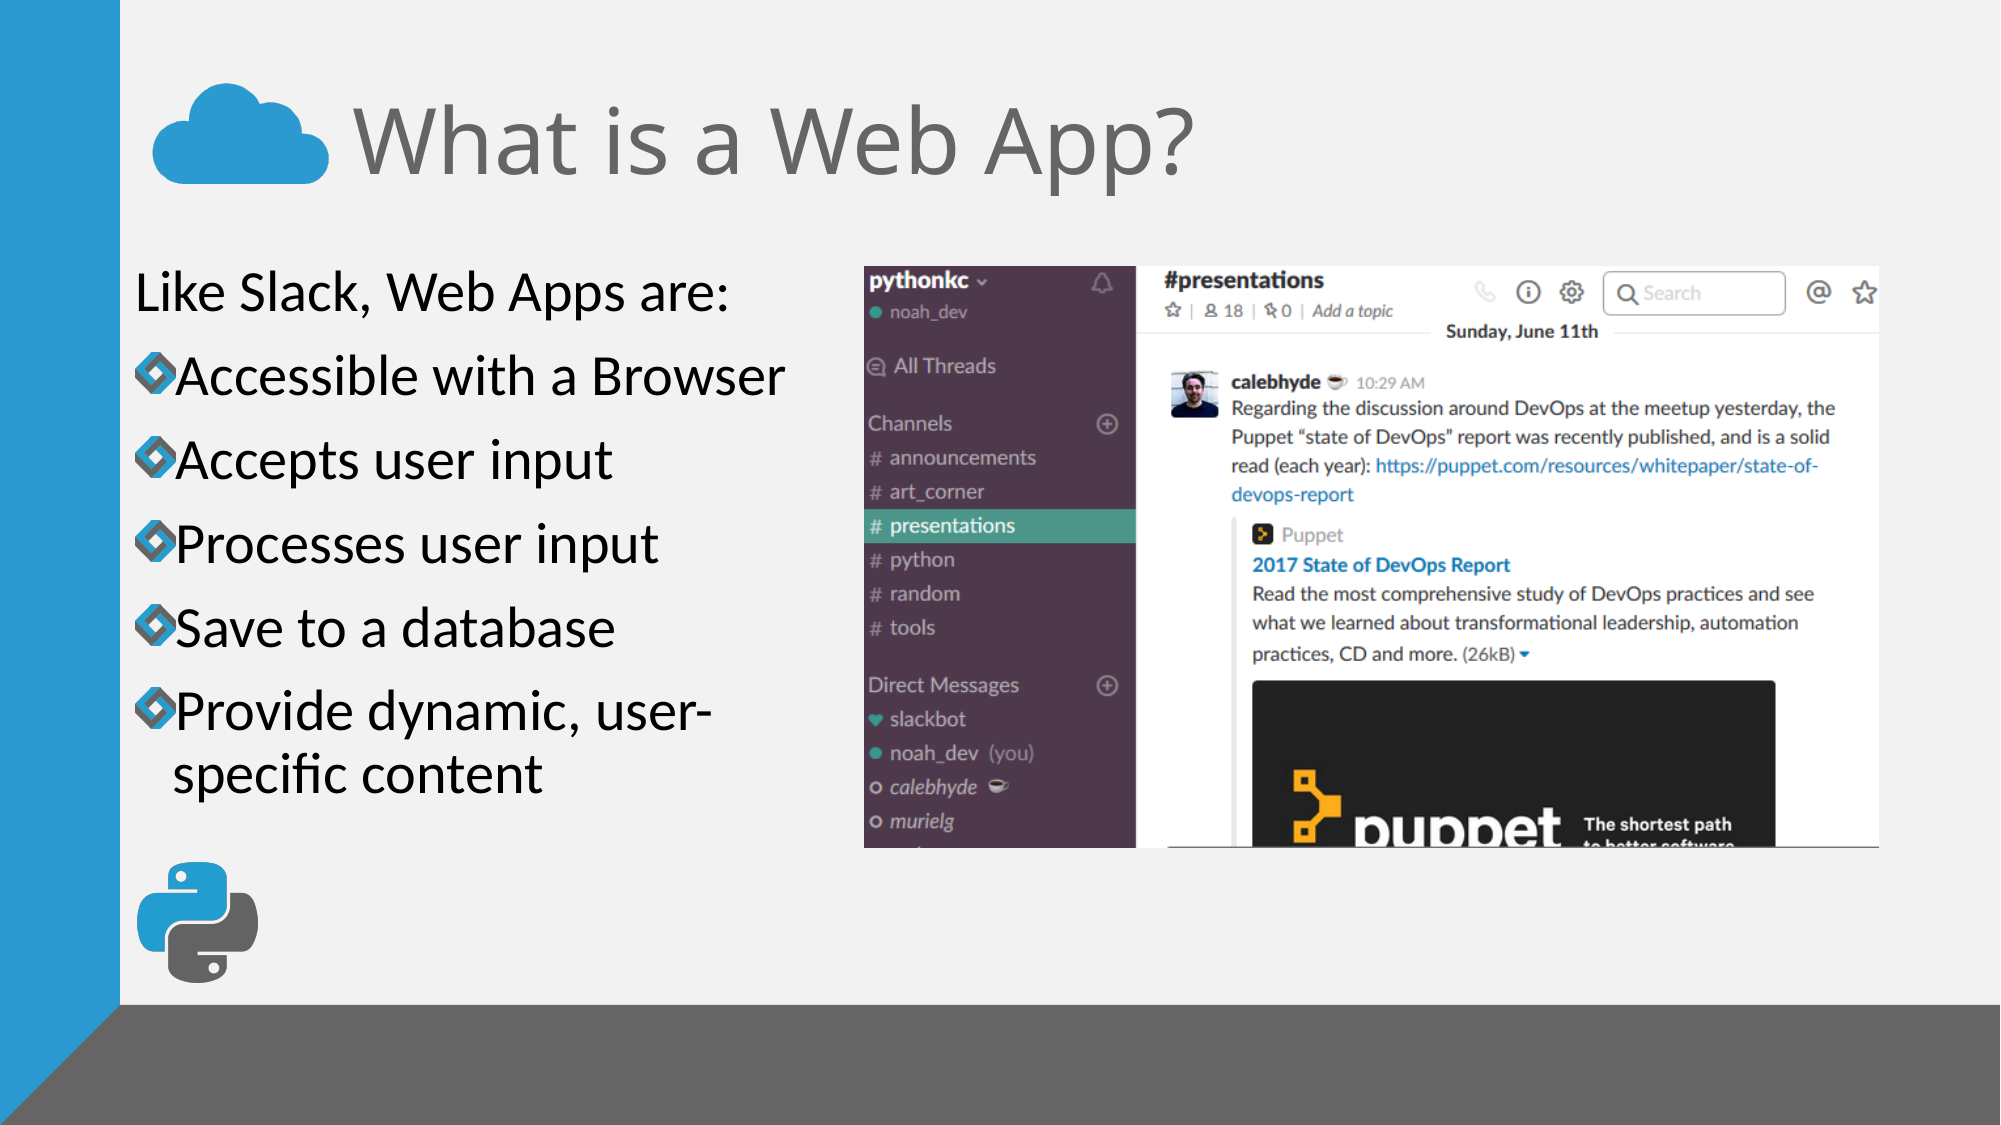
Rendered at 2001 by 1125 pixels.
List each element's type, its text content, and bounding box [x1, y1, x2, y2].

title What is a Web App? [337, 36, 1876, 254]
list Like Slack, Web Apps are: Accessible with a Browser Accepts user input Processes user input Save to a database Provide dynamic, user-specific content [120, 253, 868, 1005]
picture [135, 436, 176, 478]
picture [135, 604, 176, 646]
picture [135, 352, 176, 394]
picture [135, 520, 176, 562]
picture [135, 687, 176, 729]
picture [140, 33, 341, 234]
picture [864, 266, 1879, 848]
